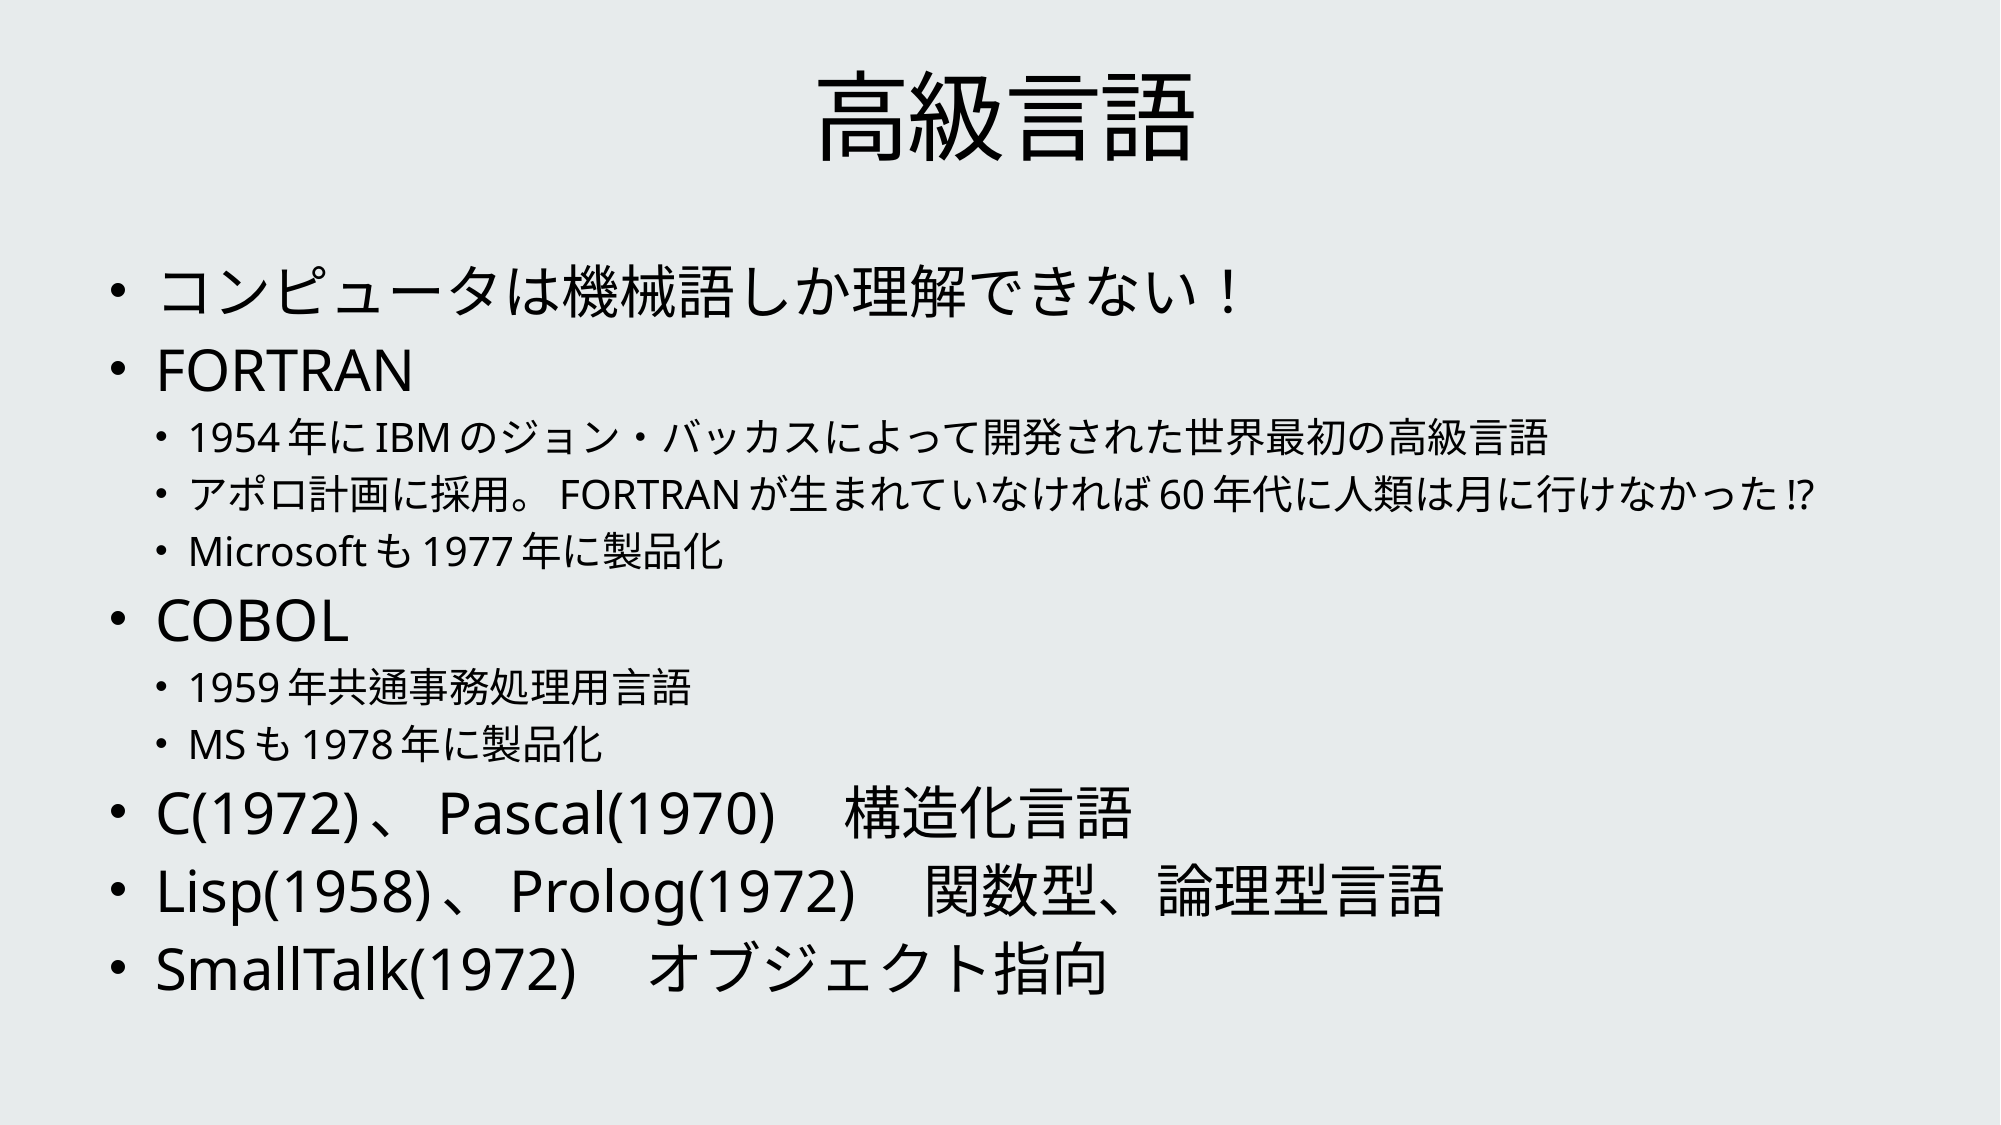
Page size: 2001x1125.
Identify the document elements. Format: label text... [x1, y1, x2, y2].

list コンピュータは機械語しか理解できない！ FORTRAN 1954年にIBMのジョン・バッカスによって開発された世界最初の高級言語 アポロ計画に採用。FORTRANが生まれていなければ60年代に人類は月に行けなかった!? Microsoftも1977年に製品化 COBOL 1959年共通事務処理用言語 MSも1978年に製品化 C(1972)、Pascal(1970) 構造化言語 Lisp(1958)、Prolog(1972) 関数型、論理型言語 SmallTalk(1972) オブジェクト指向 [85, 240, 1916, 1032]
title 高級言語 [45, 47, 1966, 196]
